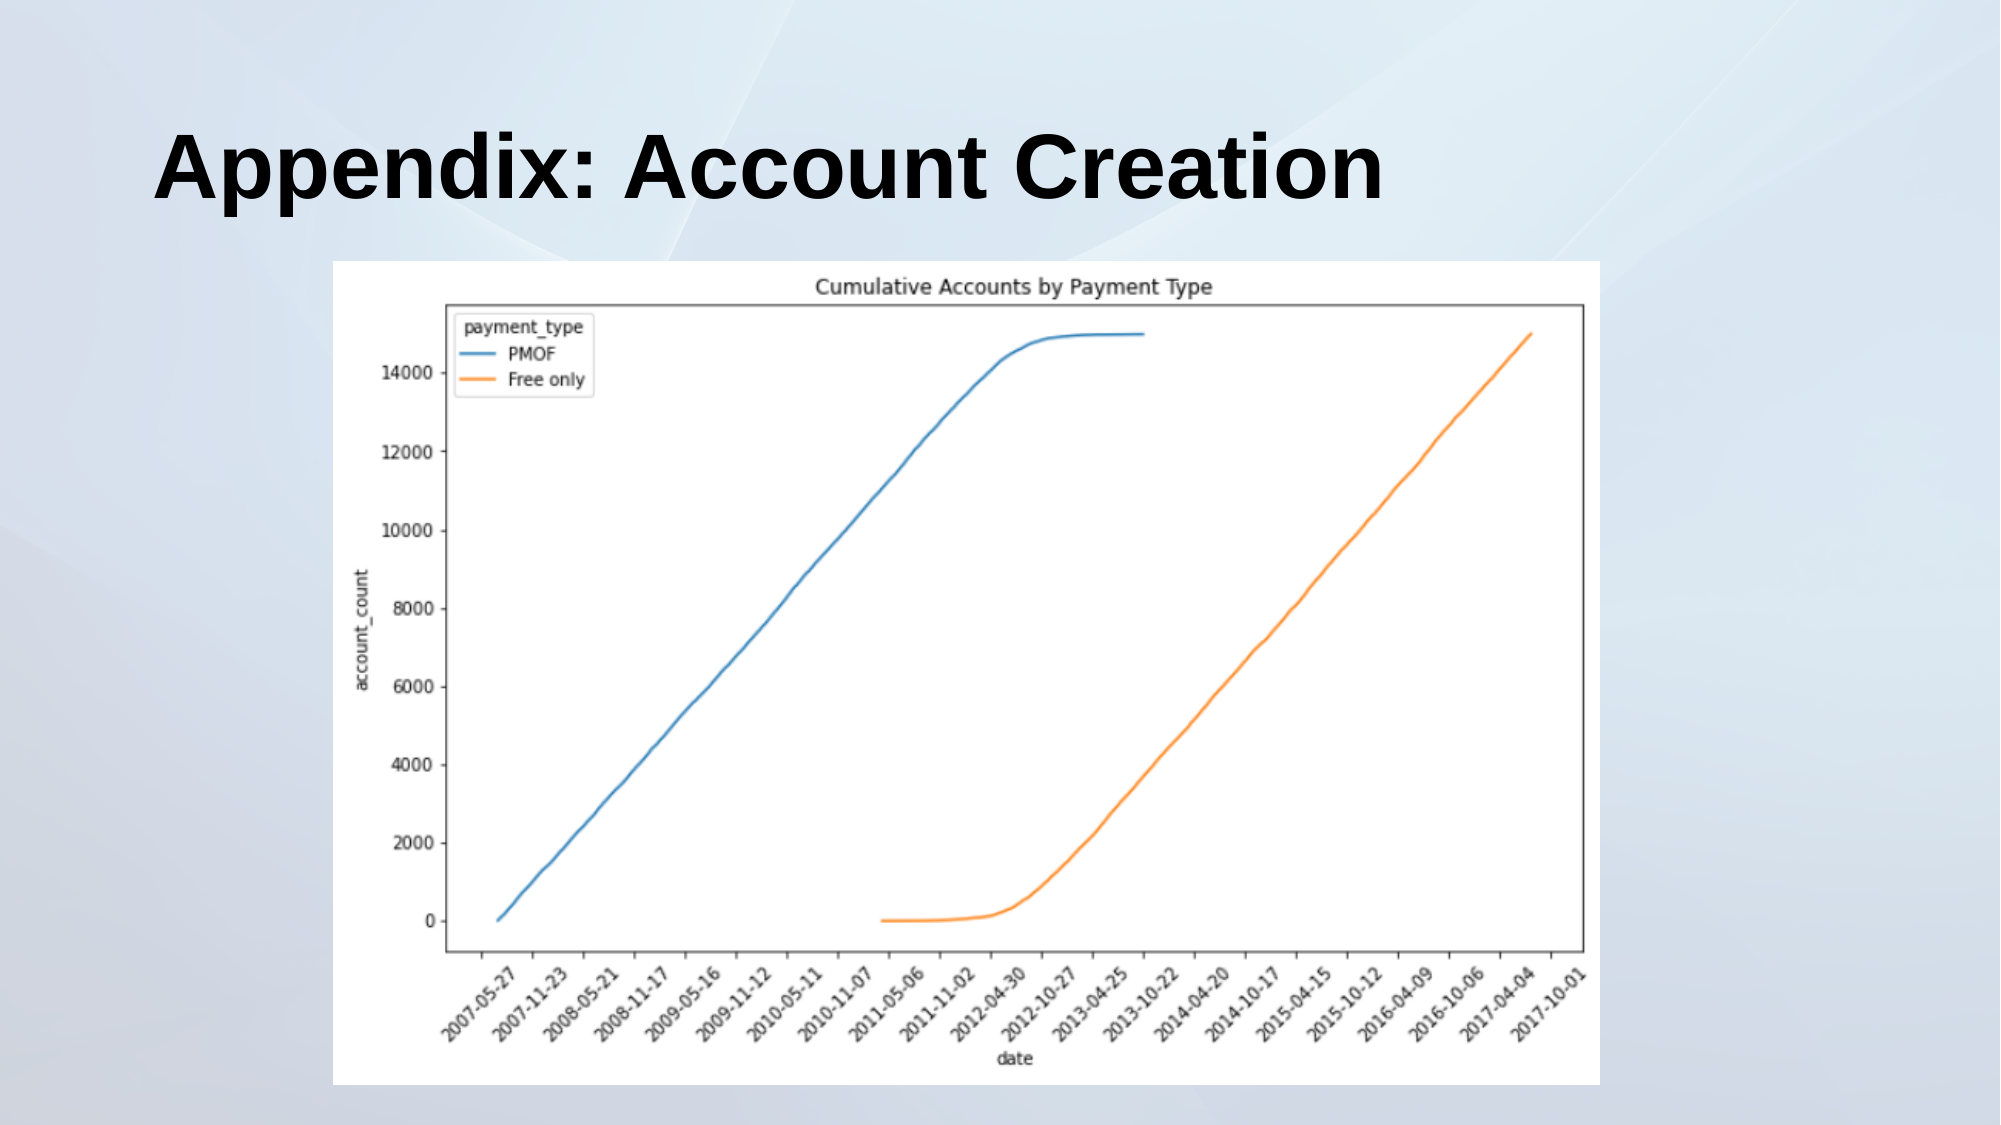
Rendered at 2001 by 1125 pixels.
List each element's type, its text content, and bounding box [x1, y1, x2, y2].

title Appendix: Account Creation [137, 59, 1863, 278]
picture [333, 261, 1601, 1085]
